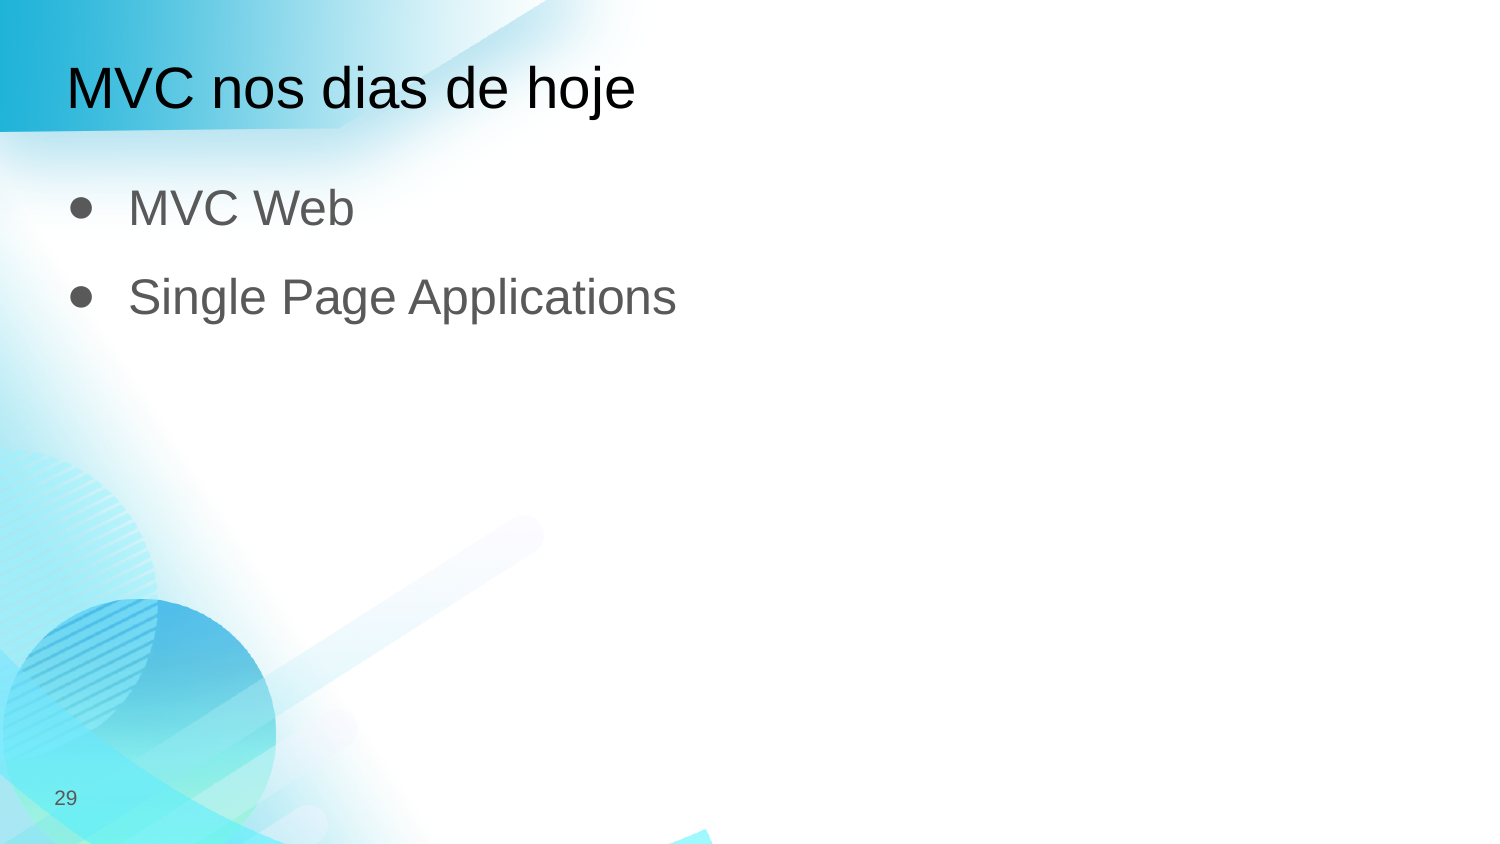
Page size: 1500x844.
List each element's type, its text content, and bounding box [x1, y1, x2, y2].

title MVC nos dias de hoje [51, 35, 1449, 130]
slide_number 29 [2, 764, 93, 830]
picture [0, 0, 1500, 844]
list MVC Web Single Page Applications [38, 151, 1437, 287]
